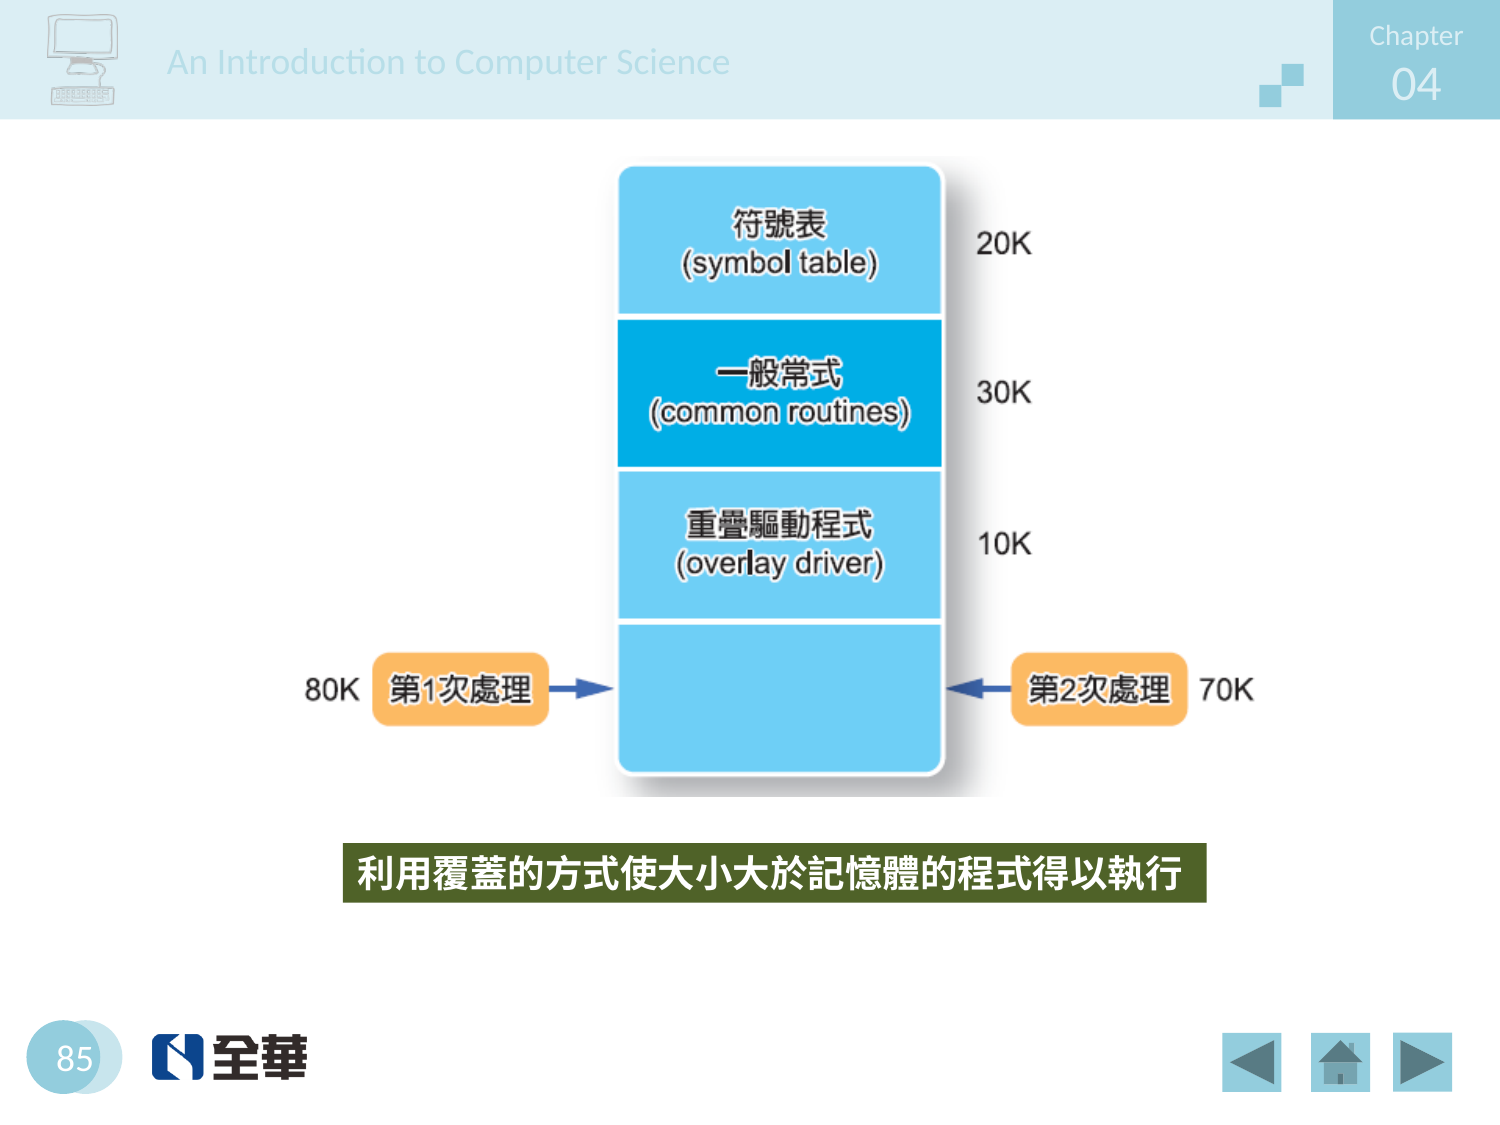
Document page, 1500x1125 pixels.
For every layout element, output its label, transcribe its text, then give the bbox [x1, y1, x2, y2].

text_box 利用覆蓋的方式使大小大於記憶體的程式得以執行 [342, 843, 1207, 903]
picture [47, 14, 118, 106]
picture [285, 156, 1264, 798]
picture [152, 1034, 307, 1080]
